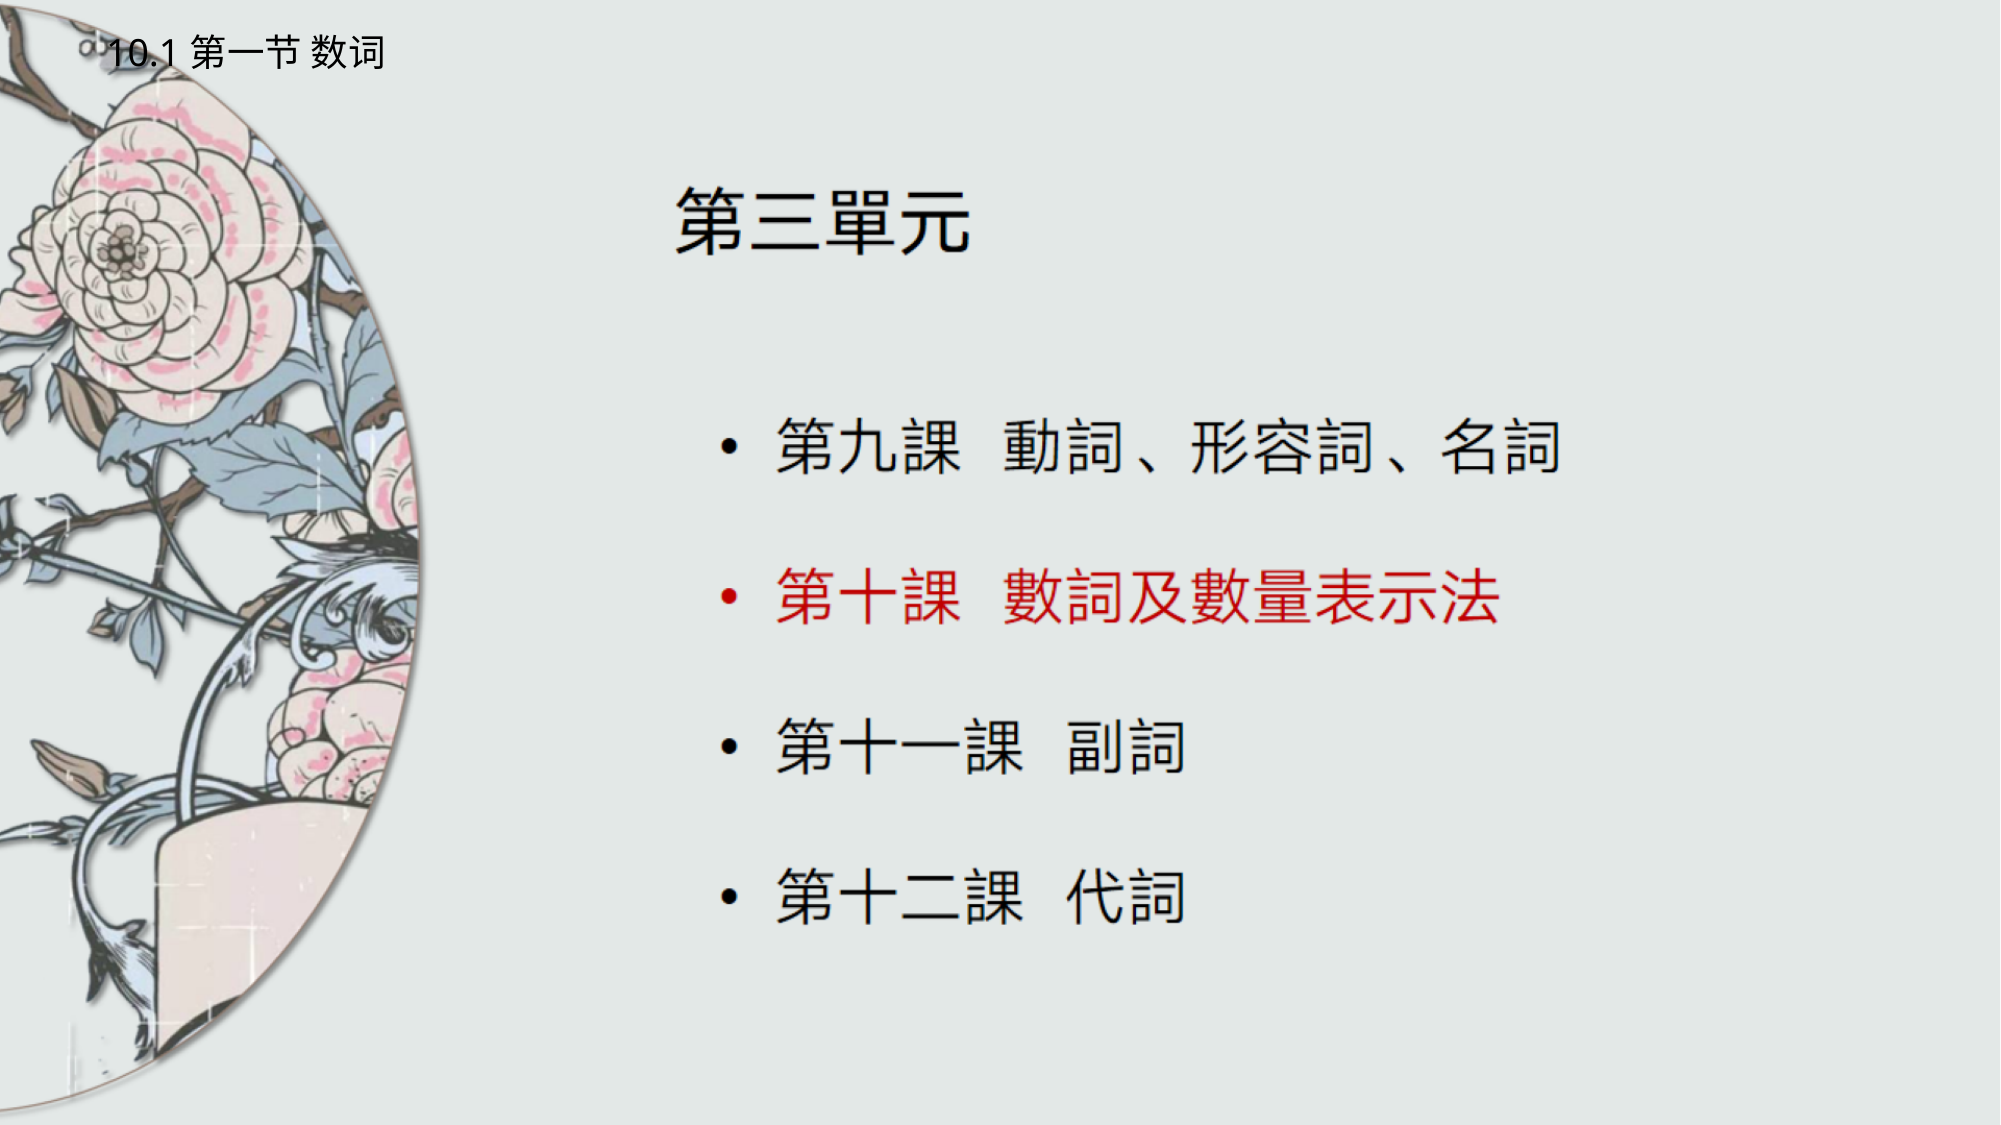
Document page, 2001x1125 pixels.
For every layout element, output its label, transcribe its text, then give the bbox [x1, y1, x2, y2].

text_box 10.1第一节 数词 [91, 21, 1092, 82]
picture [0, 0, 2001, 1125]
